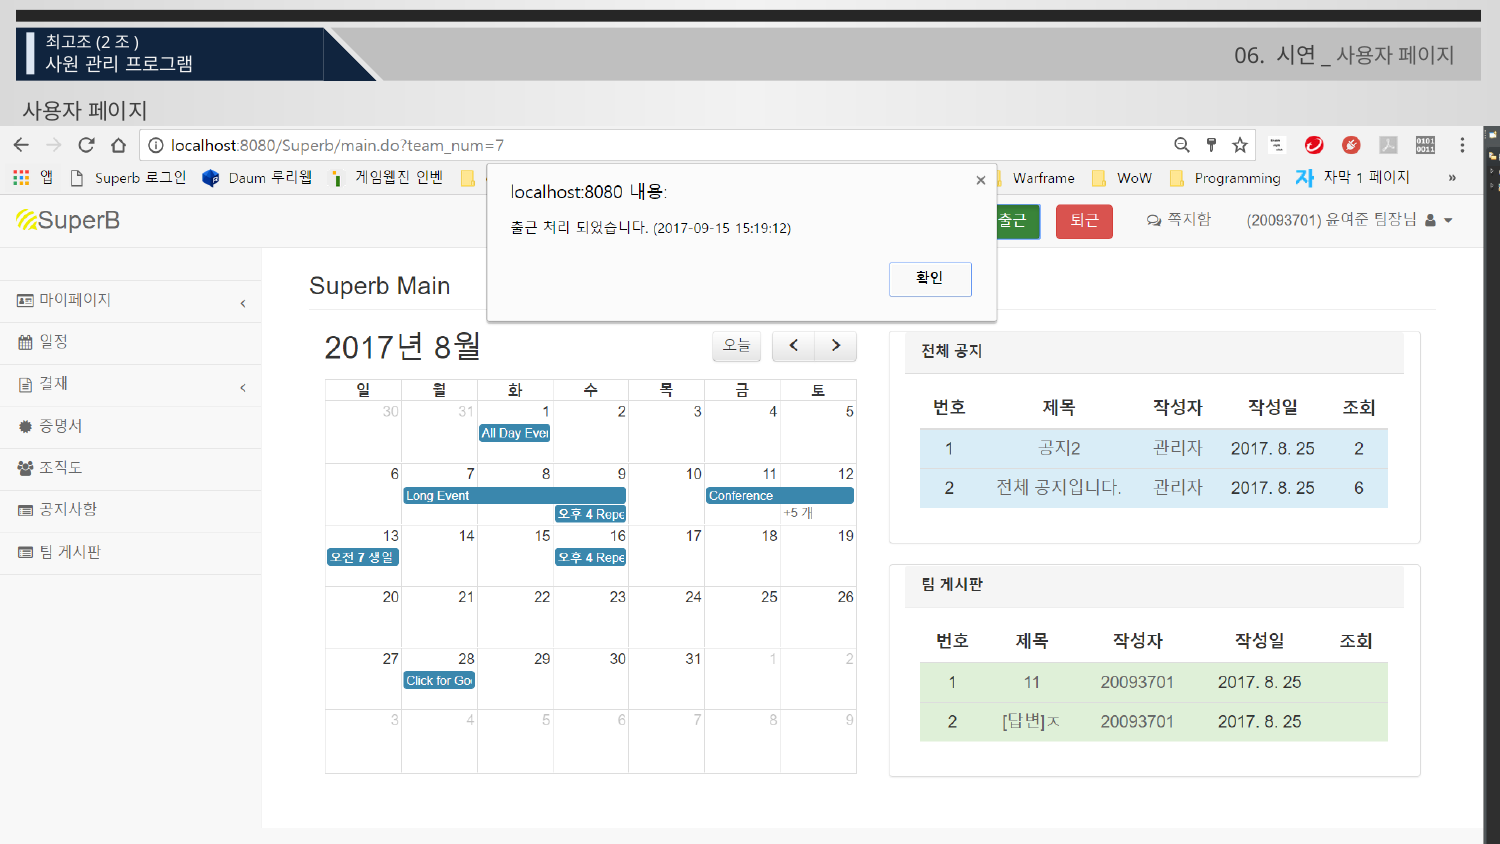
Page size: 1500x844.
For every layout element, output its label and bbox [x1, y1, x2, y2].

picture [0, 126, 1500, 844]
text_box [7, 8, 1483, 126]
